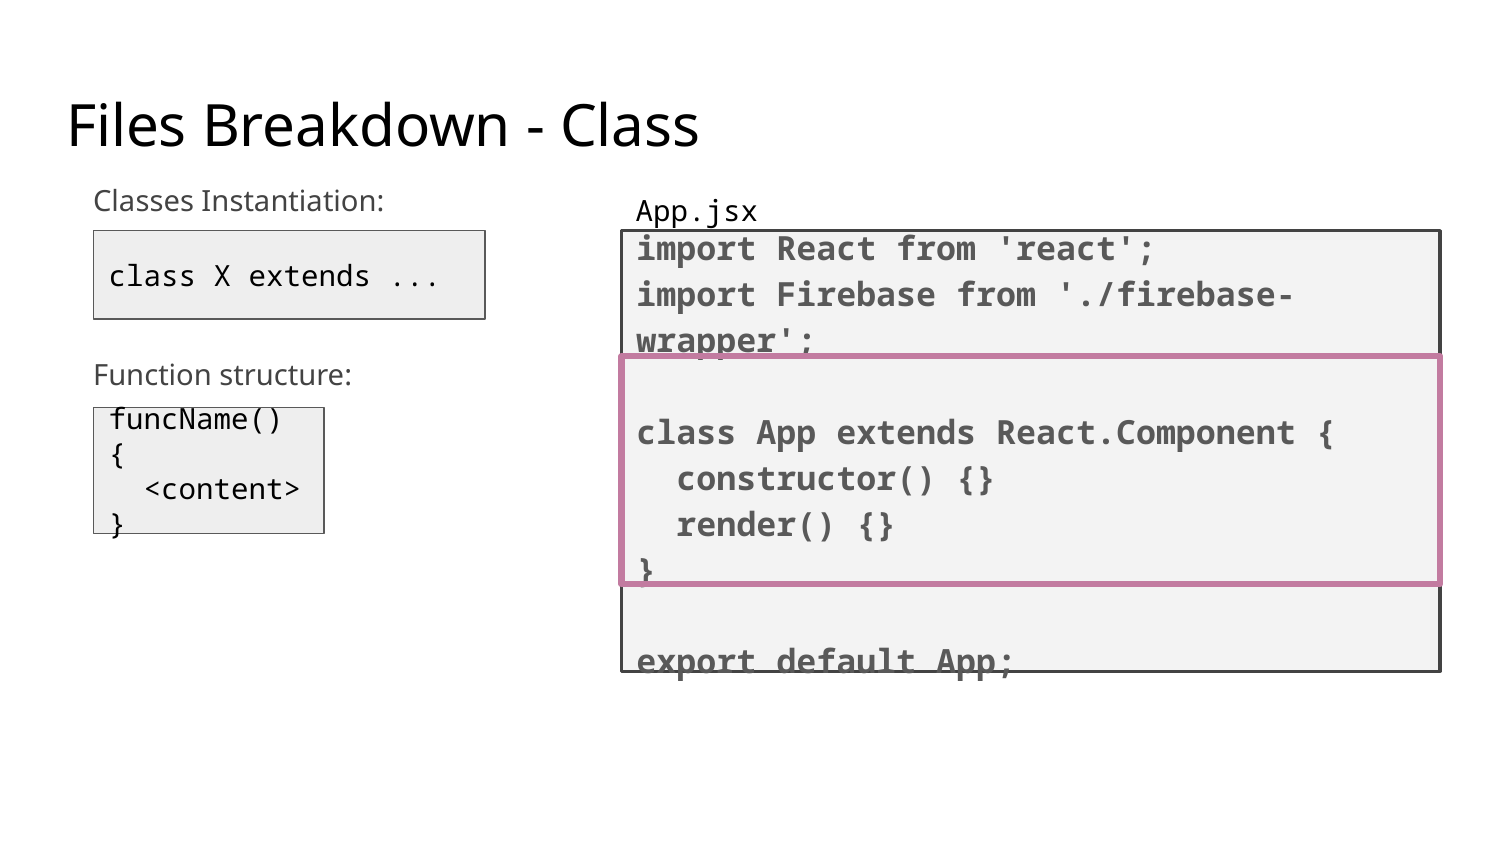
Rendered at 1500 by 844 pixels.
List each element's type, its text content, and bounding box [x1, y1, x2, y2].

title Files Breakdown - Class [51, 72, 1449, 167]
text_box [621, 356, 1441, 585]
list import React from 'react'; import Firebase from './firebase-wrapper'; class App extends React.Component { constructor() {} render() {} } export default App; [621, 230, 1441, 356]
text_box class X extends ... [93, 230, 485, 319]
text_box App.jsx [620, 176, 980, 230]
text_box funcName() { <content> } [93, 407, 324, 534]
text_box Classes Instantiation: Function structure: [78, 167, 584, 760]
list import React from 'react'; import Firebase from './firebase-wrapper'; class App extends React.Component { constructor() {} render() {} } export default App; [621, 585, 1441, 672]
